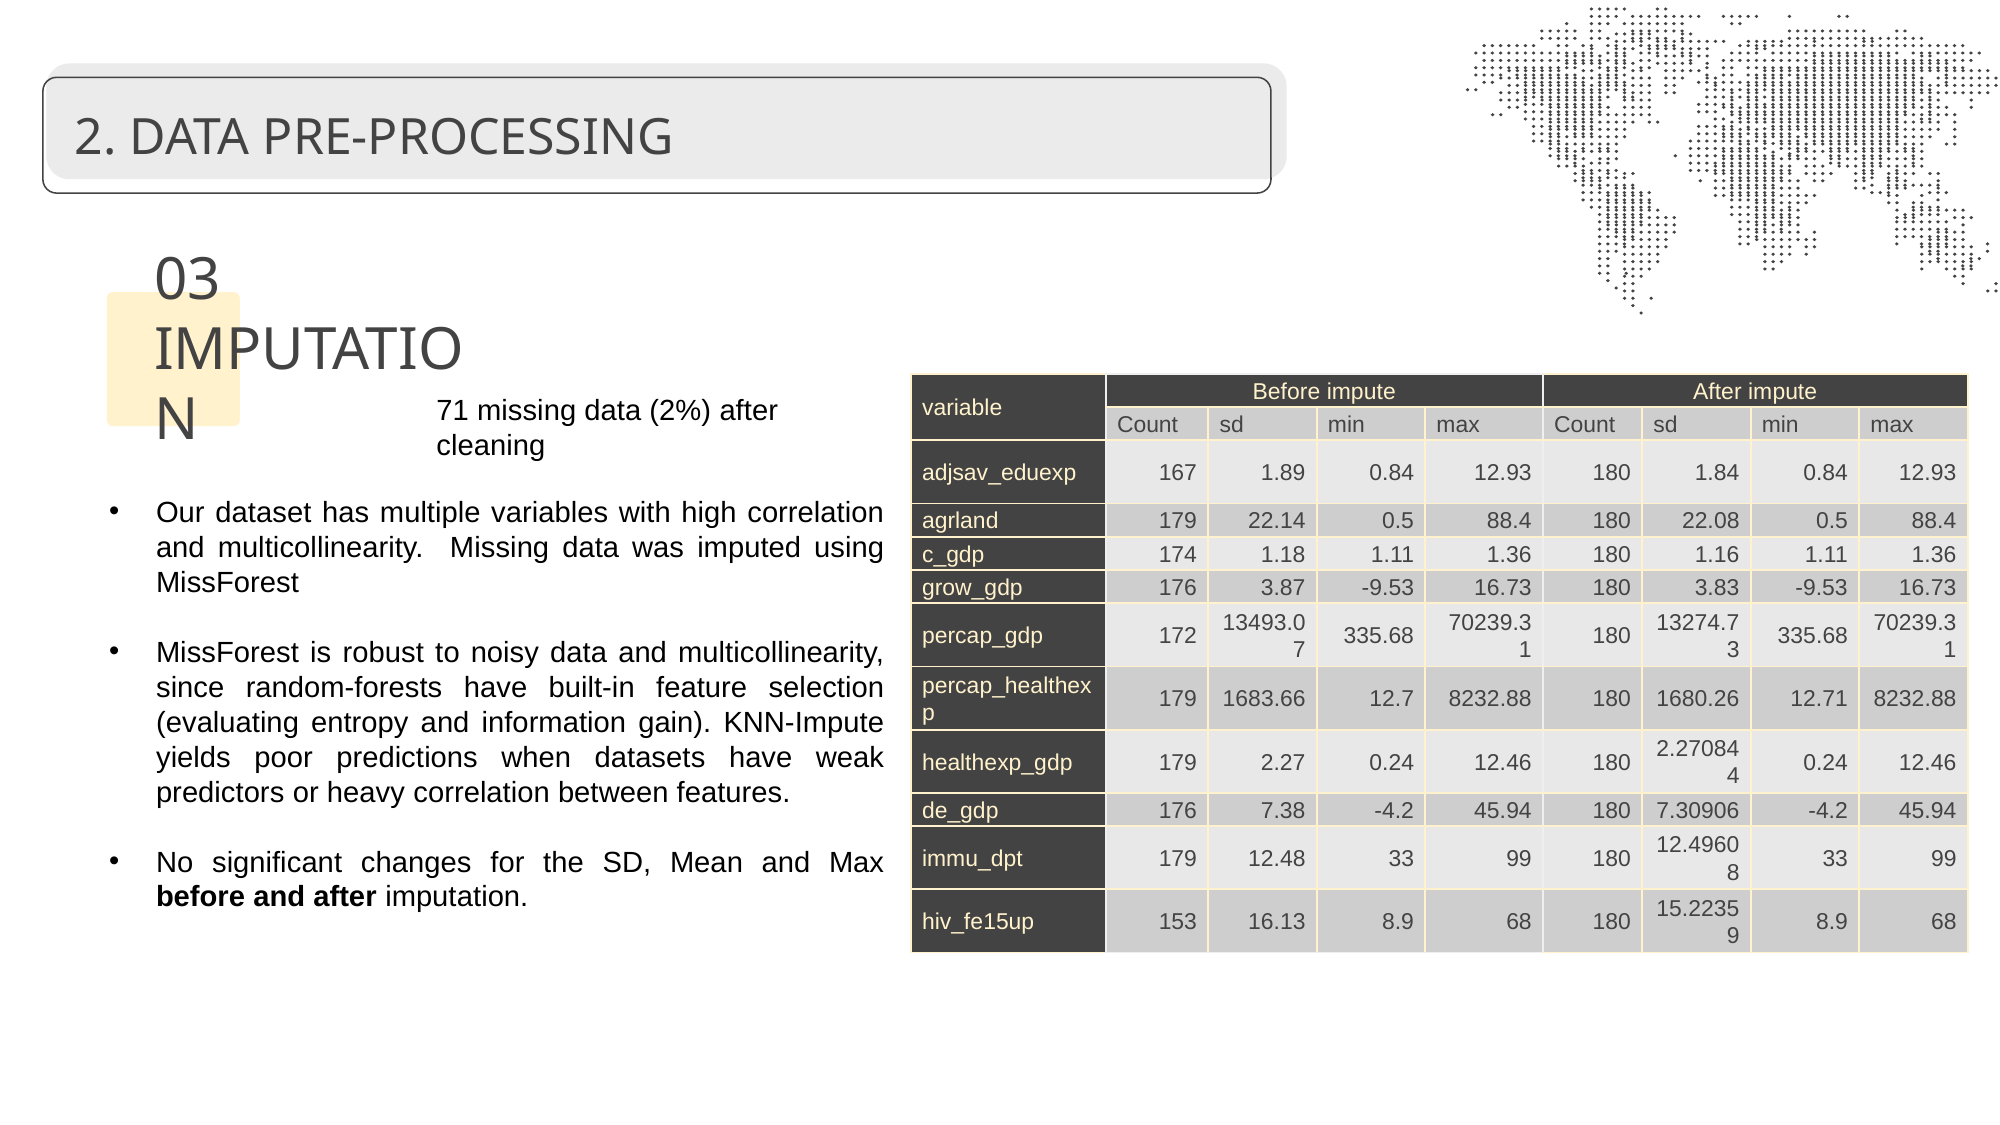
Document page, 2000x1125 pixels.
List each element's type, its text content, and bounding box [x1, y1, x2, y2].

table_cell 174 [1107, 538, 1207, 569]
text_box Our dataset has multiple variables with high correlation and multicollinearity. Missing data was imputed using MissForest MissForest is robust to noisy data and multicollinearity, since random-forests have built-in feature selection (evaluating entropy and information gain). KNN-Impute yields poor predictions when datasets have weak predictors or heavy correlation between features. No significant changes for the SD, Mean and Max before and after imputation. [89, 473, 906, 1043]
table_cell 13274.73 [1643, 604, 1750, 666]
table_cell 12.49608 [1643, 827, 1750, 888]
table_cell 0.5 [1318, 504, 1424, 536]
table_cell Count [1544, 408, 1641, 439]
table_cell agrland [912, 504, 1105, 536]
table_cell 1680.26 [1643, 667, 1750, 729]
table_cell 88.4 [1426, 504, 1542, 536]
text_box [106, 292, 240, 427]
table_cell 0.24 [1752, 731, 1858, 792]
table_cell 180 [1544, 890, 1641, 952]
table_cell immu_dpt [912, 827, 1105, 888]
table_cell sd [1643, 408, 1750, 439]
table_cell sd [1209, 408, 1316, 439]
table_cell 0.24 [1318, 731, 1424, 792]
table_cell -9.53 [1752, 571, 1858, 602]
table_cell 180 [1544, 504, 1641, 536]
table_cell 0.5 [1752, 504, 1858, 536]
table_header After impute [1544, 375, 1967, 406]
table_cell 1.84 [1643, 441, 1750, 503]
text_box 71 missing data (2%) after cleaning [416, 370, 856, 439]
table_cell 68 [1860, 890, 1967, 952]
table_cell 12.93 [1426, 441, 1542, 503]
table_cell 179 [1107, 667, 1207, 729]
table_cell 335.68 [1752, 604, 1858, 666]
table_cell 180 [1544, 538, 1641, 569]
table_cell 45.94 [1860, 794, 1967, 825]
table_cell 335.68 [1318, 604, 1424, 666]
table_cell max [1860, 408, 1967, 439]
table_cell hiv_fe15up [912, 890, 1105, 952]
table_cell 12.46 [1426, 731, 1542, 792]
table_cell 172 [1107, 604, 1207, 666]
table_header variable [912, 375, 1105, 439]
table_cell -4.2 [1318, 794, 1424, 825]
table_cell 2.27 [1209, 731, 1316, 792]
table_cell 180 [1544, 571, 1641, 602]
table_cell 12.48 [1209, 827, 1316, 888]
table_cell 180 [1544, 731, 1641, 792]
table_cell 153 [1107, 890, 1207, 952]
table_cell 8232.88 [1426, 667, 1542, 729]
table_cell grow_gdp [912, 571, 1105, 602]
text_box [1490, 31, 2000, 315]
table_cell healthexp_gdp [912, 731, 1105, 792]
table_cell Count [1107, 408, 1207, 439]
table_cell 7.38 [1209, 794, 1316, 825]
table_cell 180 [1544, 604, 1641, 666]
table_cell 176 [1107, 794, 1207, 825]
table_cell 88.4 [1860, 504, 1967, 536]
table_cell 16.13 [1209, 890, 1316, 952]
table_cell 13493.07 [1209, 604, 1316, 666]
title 2. DATA PRE-PROCESSING [54, 82, 754, 188]
table_cell min [1752, 408, 1858, 439]
table_cell 179 [1107, 504, 1207, 536]
table_cell 180 [1544, 667, 1641, 729]
table_cell 1.16 [1643, 538, 1750, 569]
table_cell 70239.31 [1426, 604, 1542, 666]
table_cell 8232.88 [1860, 667, 1967, 729]
table_cell 45.94 [1426, 794, 1542, 825]
table_cell 1.18 [1209, 538, 1316, 569]
table_cell 0.84 [1752, 441, 1858, 503]
table_cell 99 [1860, 827, 1967, 888]
table_cell 16.73 [1426, 571, 1542, 602]
table_cell min [1318, 408, 1424, 439]
table_cell 16.73 [1860, 571, 1967, 602]
table_cell 1.36 [1860, 538, 1967, 569]
table_cell 68 [1426, 890, 1542, 952]
table_cell 1.11 [1318, 538, 1424, 569]
table_cell 1.36 [1426, 538, 1542, 569]
table_cell 99 [1426, 827, 1542, 888]
table_cell 22.14 [1209, 504, 1316, 536]
table_cell 7.30906 [1643, 794, 1750, 825]
table_cell c_gdp [912, 538, 1105, 569]
table_cell 2.270844 [1643, 731, 1750, 792]
table_cell -9.53 [1318, 571, 1424, 602]
table_cell 15.22359 [1643, 890, 1750, 952]
table_cell 8.9 [1752, 890, 1858, 952]
table_cell 12.93 [1860, 441, 1967, 503]
table_cell max [1426, 408, 1542, 439]
table_cell 12.46 [1860, 731, 1967, 792]
table_cell 179 [1107, 827, 1207, 888]
table_cell 1.89 [1209, 441, 1316, 503]
table_cell 1.11 [1752, 538, 1858, 569]
table_cell 33 [1318, 827, 1424, 888]
table_cell 167 [1107, 441, 1207, 503]
text_box 03 IMPUTATION [134, 401, 502, 472]
table_cell 70239.31 [1860, 604, 1967, 666]
table_cell 0.84 [1318, 441, 1424, 503]
table_cell 3.87 [1209, 571, 1316, 602]
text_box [1465, 6, 1990, 290]
table_cell percap_healthexp [912, 667, 1105, 729]
table_cell percap_gdp [912, 604, 1105, 666]
table_cell 33 [1752, 827, 1858, 888]
table_cell 176 [1107, 571, 1207, 602]
table_cell 180 [1544, 441, 1641, 503]
table_cell 12.71 [1752, 667, 1858, 729]
table_cell 179 [1107, 731, 1207, 792]
table_cell 1683.66 [1209, 667, 1316, 729]
table_cell de_gdp [912, 794, 1105, 825]
table_cell -4.2 [1752, 794, 1858, 825]
table_cell 3.83 [1643, 571, 1750, 602]
table_cell 12.7 [1318, 667, 1424, 729]
table_cell 8.9 [1318, 890, 1424, 952]
table_cell 22.08 [1643, 504, 1750, 536]
table_cell 180 [1544, 827, 1641, 888]
table_cell adjsav_eduexp [912, 441, 1105, 503]
table_header Before impute [1107, 375, 1542, 406]
table_cell 180 [1544, 794, 1641, 825]
